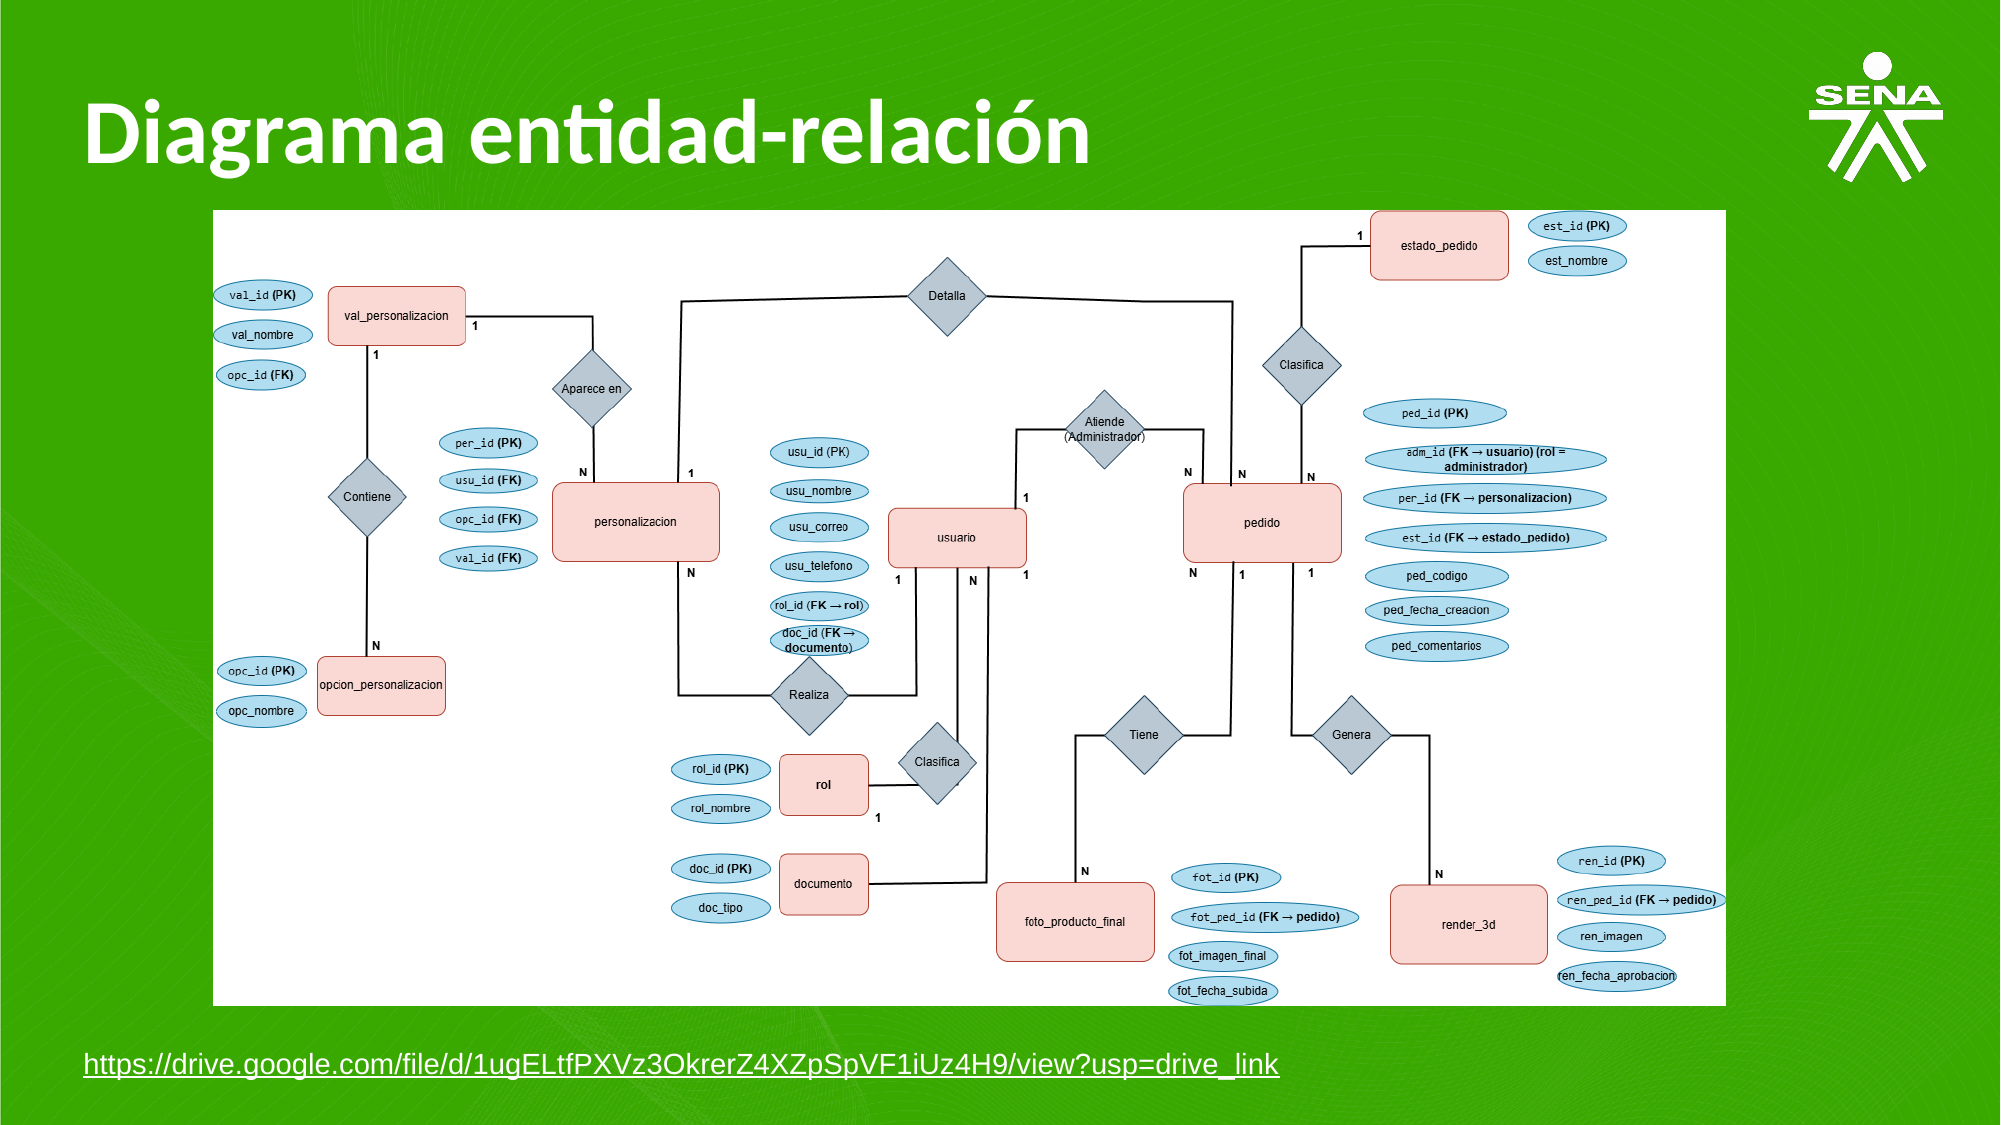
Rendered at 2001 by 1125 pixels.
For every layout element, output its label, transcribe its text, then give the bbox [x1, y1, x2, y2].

picture [0, 0, 2001, 1125]
text_box Diagrama entidad-relación [68, 64, 1794, 186]
text_box https://drive.google.com/file/d/1ugELtfPXVz3OkrerZ4XZpSpVF1iUz4H9/view?usp=drive_link [68, 1030, 2000, 1096]
